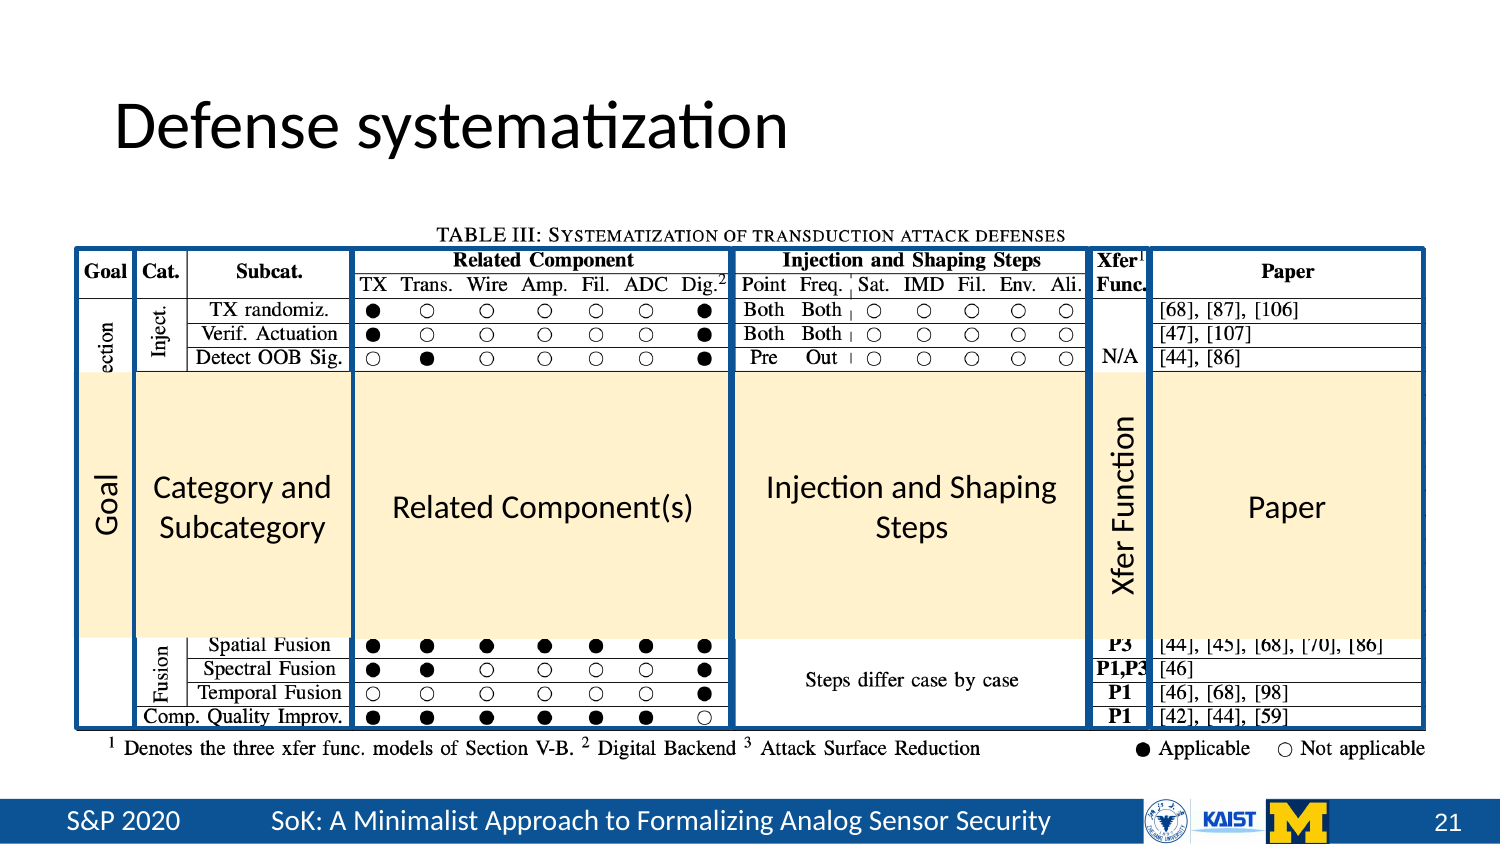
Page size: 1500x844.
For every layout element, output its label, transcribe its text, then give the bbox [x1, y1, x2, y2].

slide_number ‹#› [1396, 787, 1500, 844]
picture [1143, 798, 1330, 844]
title Defense systematization [103, 44, 1397, 208]
picture [61, 209, 1438, 771]
